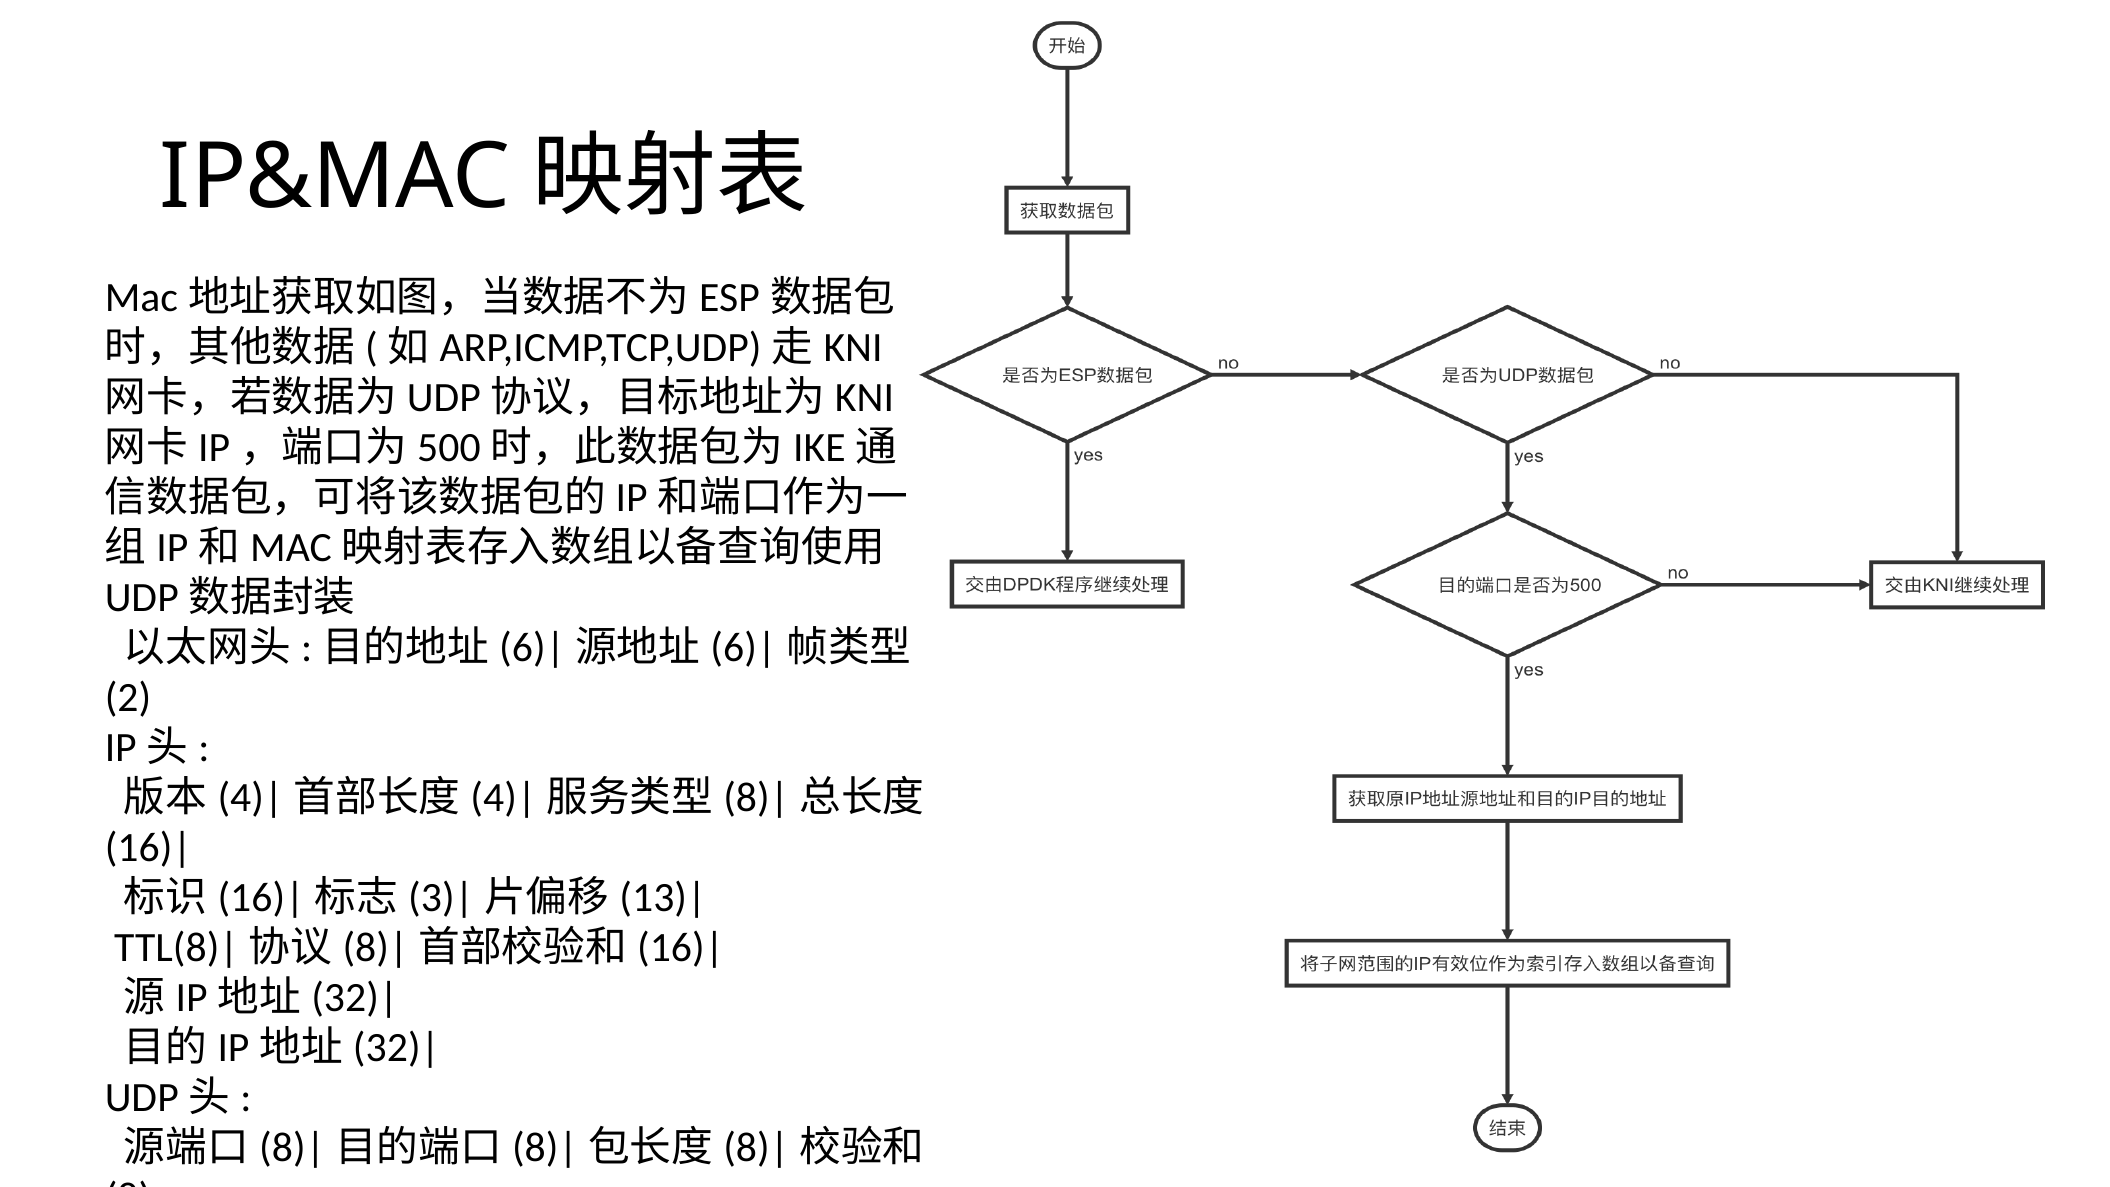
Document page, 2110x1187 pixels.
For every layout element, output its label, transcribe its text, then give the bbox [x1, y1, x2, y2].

text_box Mac地址获取如图，当数据不为ESP数据包时，其他数据(如ARP,ICMP,TCP,UDP)走KNI网卡，若数据为UDP协议，目标地址为KNI网卡IP，端口为500时，此数据包为IKE通信数据包，可将该数据包的IP和端口作为一组IP和MAC映射表存入数组以备查询使用 UDP数据封装 以太网头:目的地址(6)|源地址(6)|帧类型(2) IP头: 版本(4)|首部长度(4)|服务类型(8)|总长度(16)| 标识(16)|标志(3)|片偏移(13)| TTL(8)|协议(8)|首部校验和(16)| 源IP地址(32)| 目的IP地址(32)| UDP头: 源端口(8)|目的端口(8)|包长度(8)|校验和(8) [89, 262, 949, 1187]
picture [838, 0, 2047, 1154]
title IP&MAC映射表 [145, 63, 838, 262]
